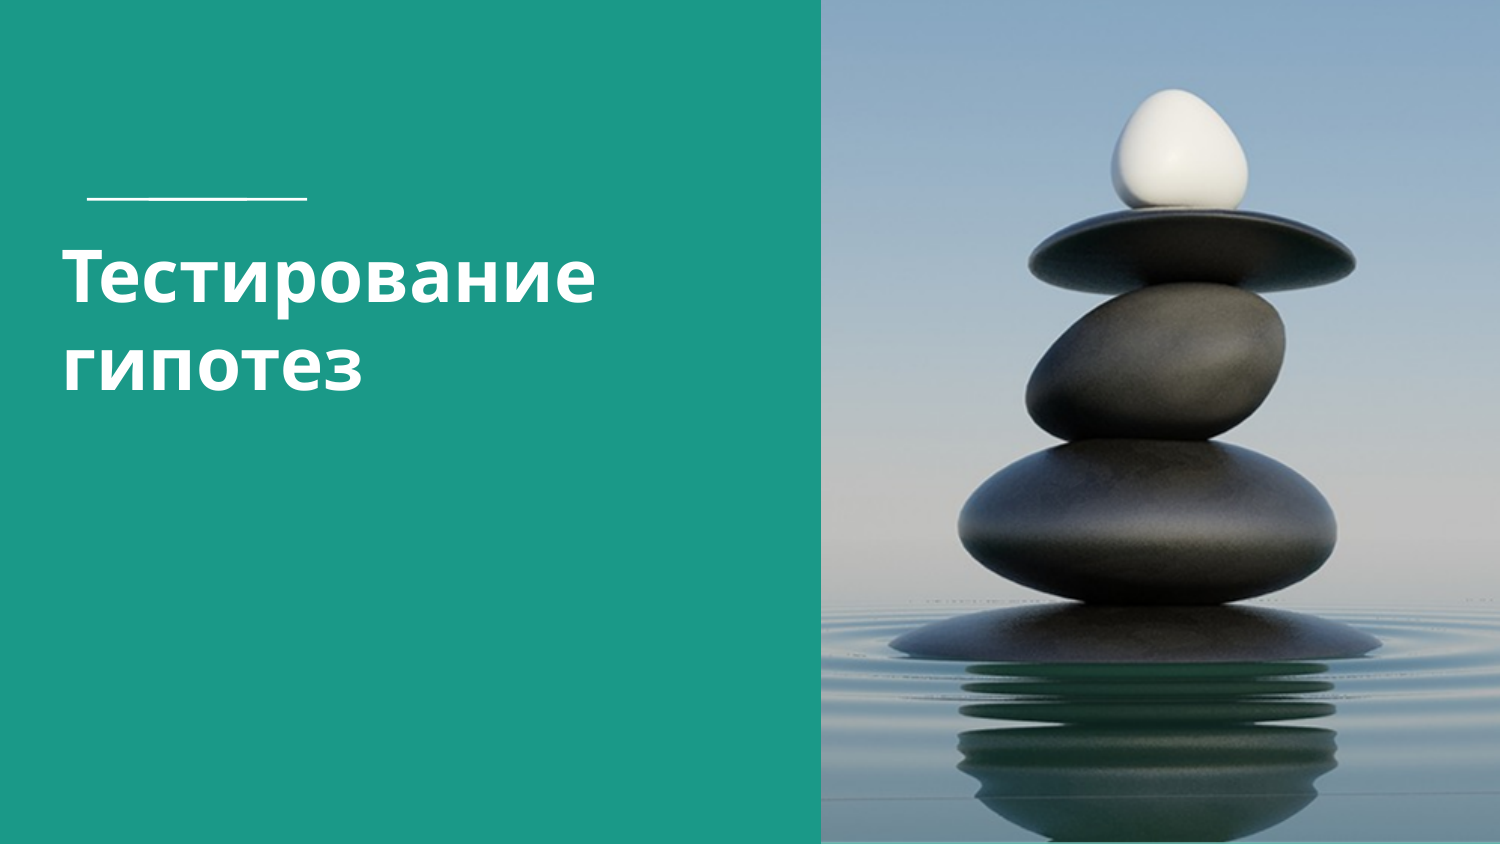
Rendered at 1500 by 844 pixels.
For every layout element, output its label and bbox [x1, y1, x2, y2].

picture [821, 0, 1500, 844]
title [46, 214, 821, 464]
